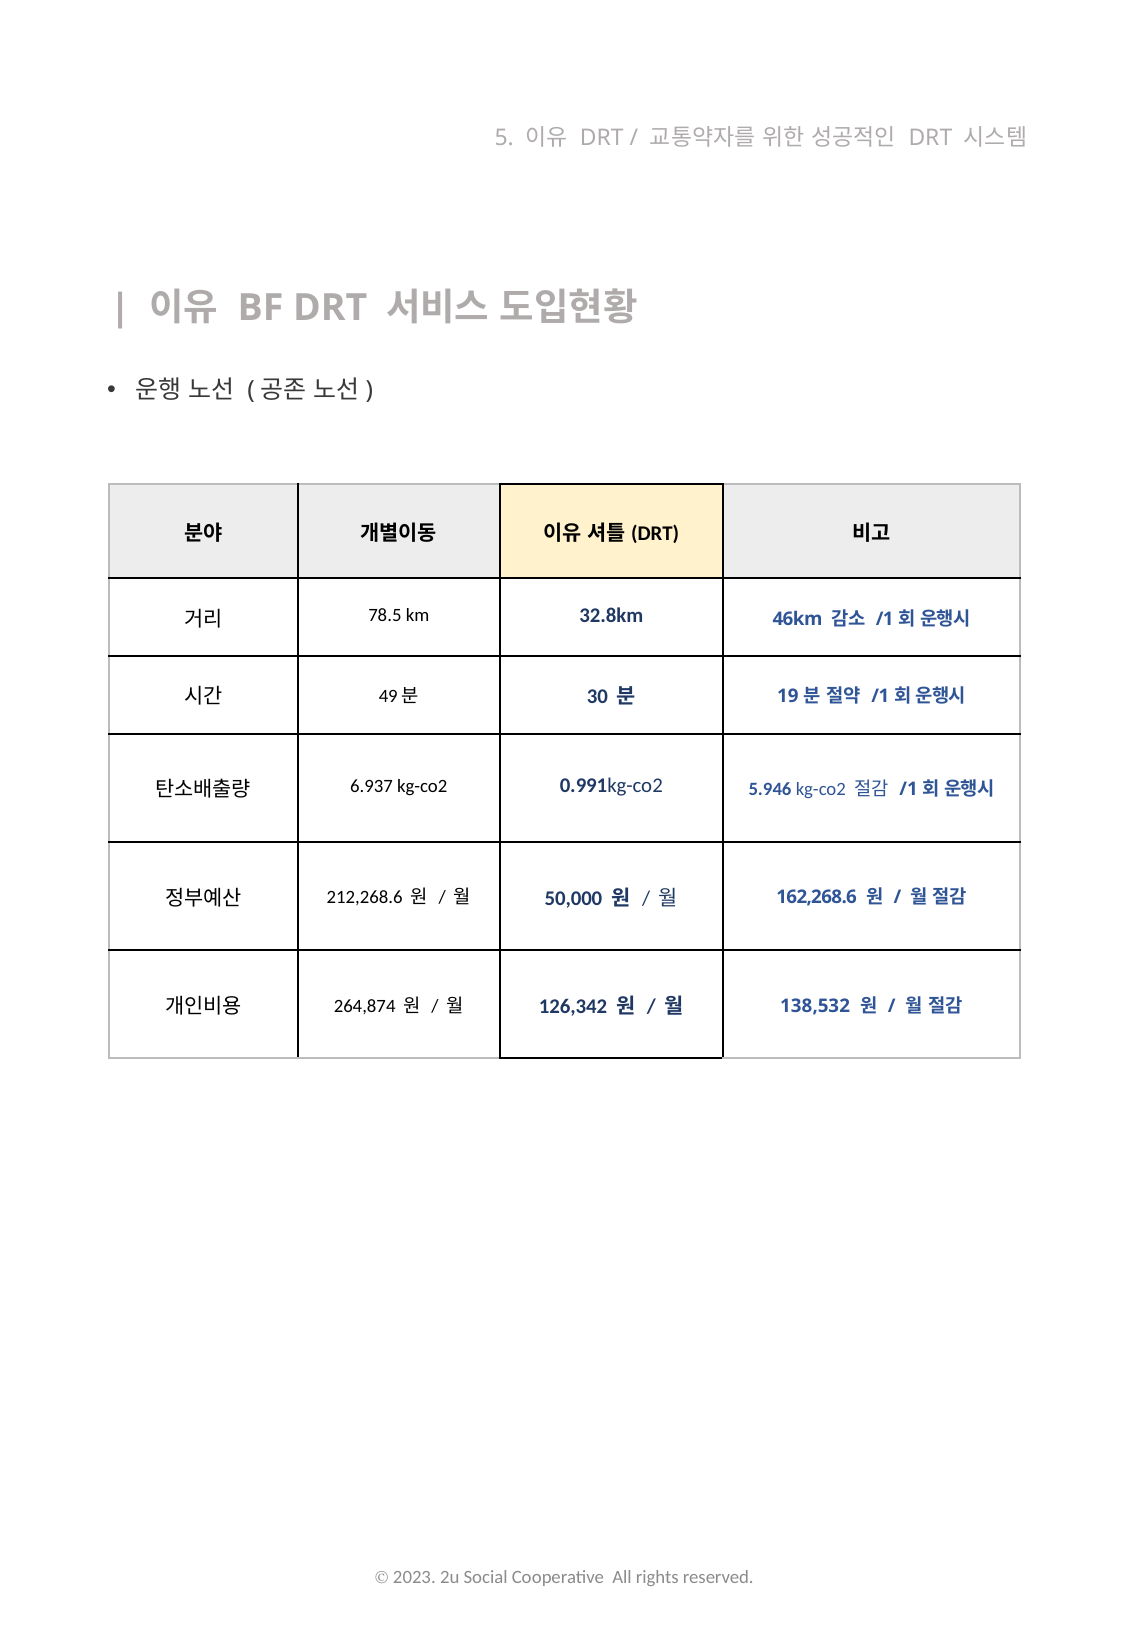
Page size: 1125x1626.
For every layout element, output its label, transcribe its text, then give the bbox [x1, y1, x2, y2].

table_cell 162,268.6 원 / 월 절감 [724, 843, 1019, 949]
table_cell 19분 절약 /1회 운행시 [724, 657, 1019, 733]
table_cell 264,874 원 / 월 [299, 951, 499, 1057]
table_cell 212,268.6 원 / 월 [299, 843, 499, 949]
table_cell 0.991kg-co2 [501, 735, 722, 841]
table_cell 거리 [110, 579, 297, 655]
table_header 비고 [724, 485, 1019, 577]
table_cell 시간 [110, 657, 297, 733]
table_cell 6.937 kg-co2 [299, 735, 499, 841]
text_box | 이유 BF DRT 서비스 도입현황 [94, 275, 920, 336]
table_header 분야 [110, 485, 297, 577]
table_cell 46km 감소 /1회 운행시 [724, 579, 1019, 655]
table_cell 개인비용 [110, 951, 297, 1057]
table_cell 30 분 [501, 657, 722, 733]
table_cell 49분 [299, 657, 499, 733]
table_cell 탄소배출량 [110, 735, 297, 841]
table_cell 126,342 원 / 월 [501, 951, 722, 1057]
table_header 이유 셔틀(DRT) [501, 485, 722, 577]
table_cell 32.8km [501, 579, 722, 655]
table_cell 138,532 원 / 월 절감 [724, 951, 1019, 1057]
table_cell 78.5 km [299, 579, 499, 655]
text_box 운행 노선 (공존 노선) [92, 366, 871, 411]
table_header 개별이동 [299, 485, 499, 577]
table_cell 5.946 kg-co2 절감 /1회 운행시 [724, 735, 1019, 841]
table_cell 50,000 원 / 월 [501, 843, 722, 949]
text_box 5. 이유 DRT / 교통약자를 위한 성공적인 DRT 시스템 [479, 101, 1043, 158]
footer Ⓒ 2023. 2u Social Cooperative All rights reserved. [353, 1550, 775, 1603]
table_cell 정부예산 [110, 843, 297, 949]
